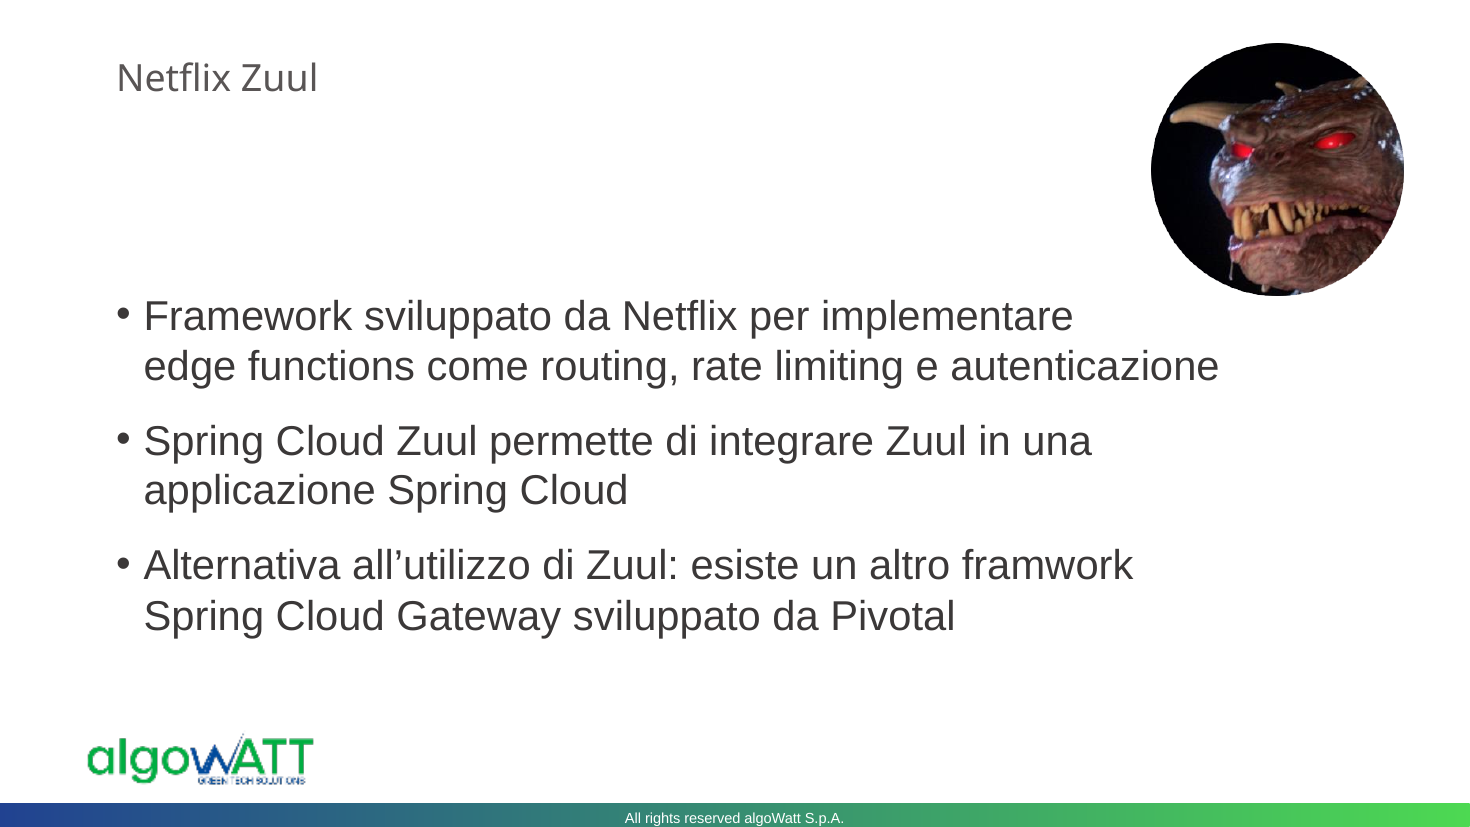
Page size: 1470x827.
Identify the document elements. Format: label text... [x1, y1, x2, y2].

picture [82, 718, 326, 799]
title Netflix Zuul [101, 43, 1151, 109]
footer All rights reserved algoWatt S.p.A. [486, 795, 983, 827]
text_box Framework sviluppato da Netflix per implementare edge functions come routing, rate limiting e autenticazione Spring Cloud Zuul permette di integrare Zuul in una applicazione Spring Cloud Alternativa all’utilizzo di Zuul: esiste un altro framwork Spring Cloud Gateway sviluppato da Pivotal [101, 280, 1268, 723]
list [1151, 43, 1404, 296]
